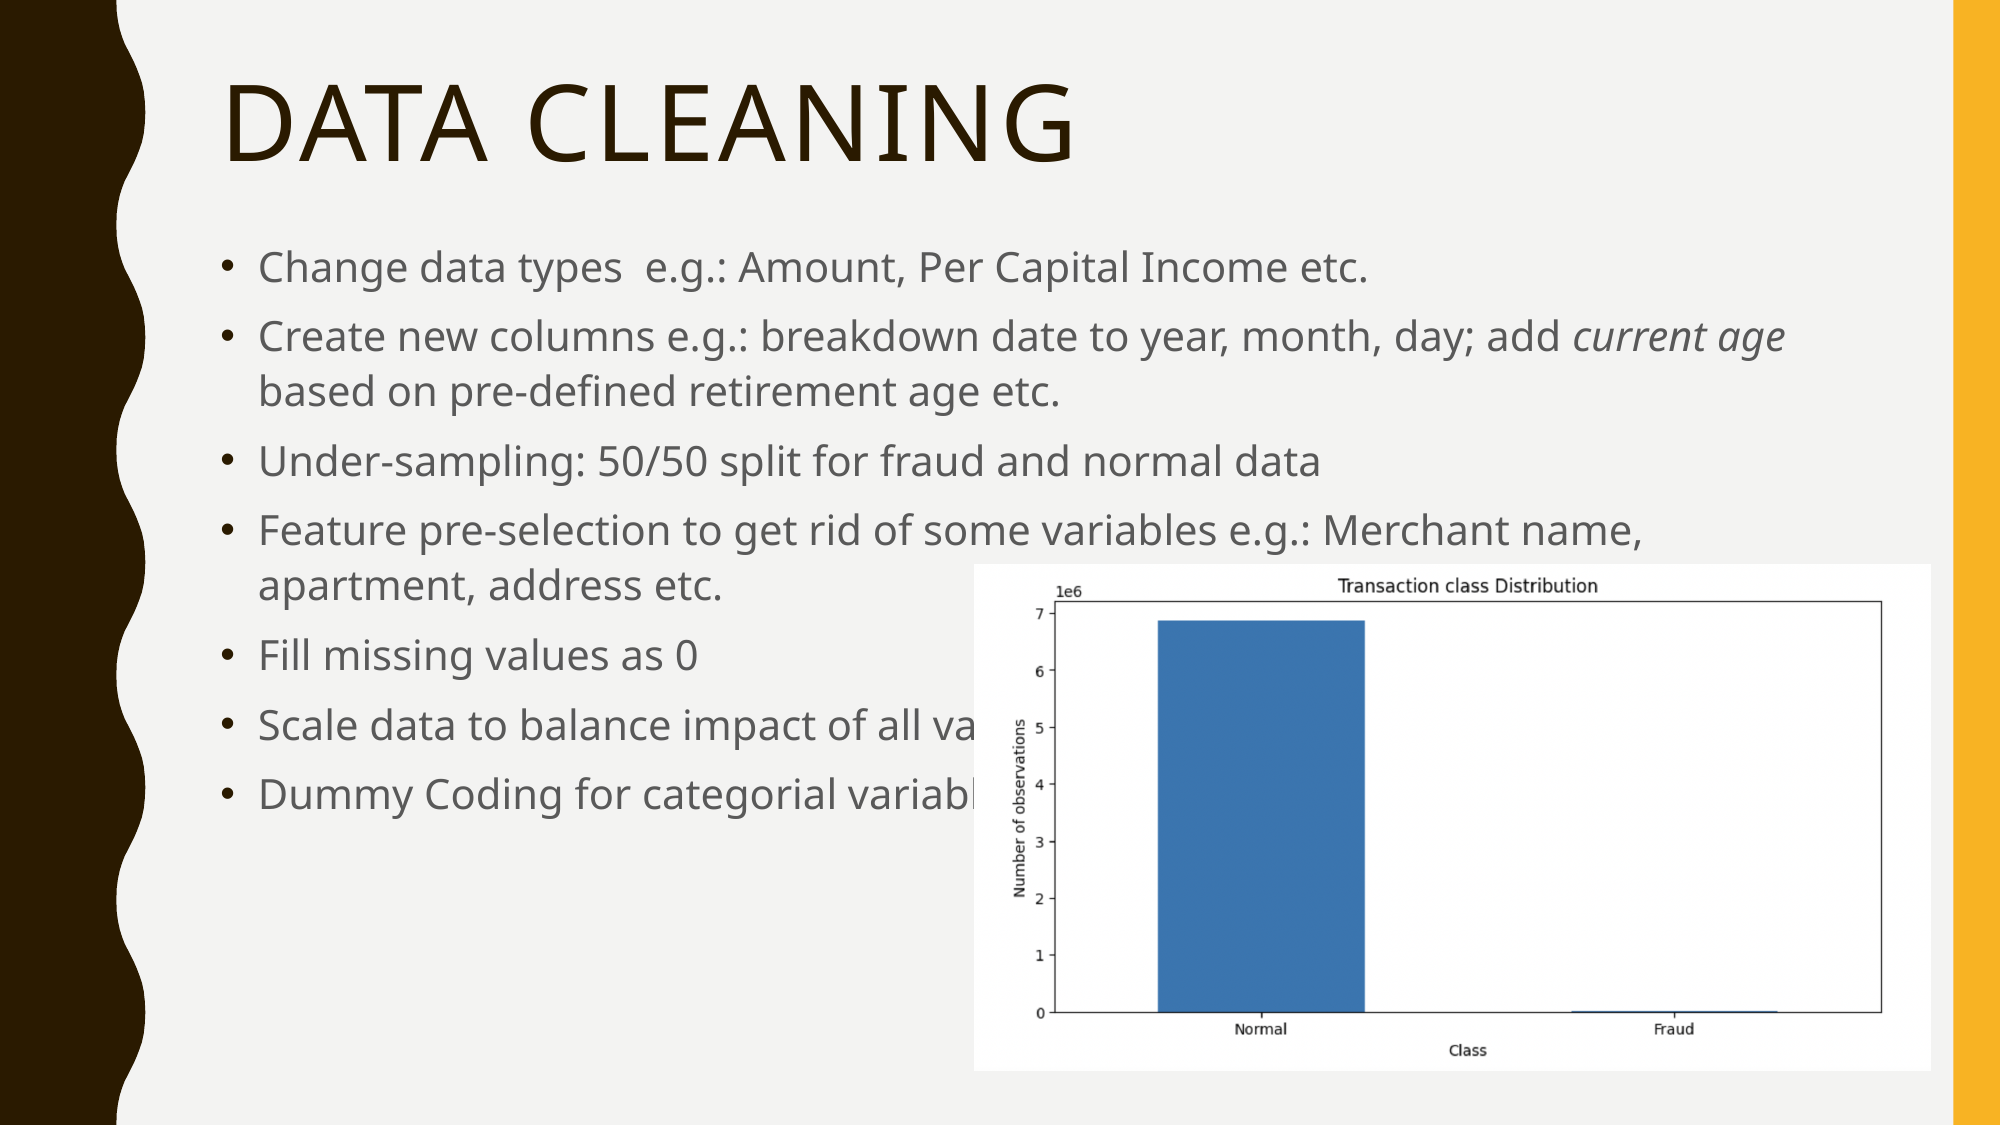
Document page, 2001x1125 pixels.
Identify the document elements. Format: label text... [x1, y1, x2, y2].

picture [974, 564, 1931, 1071]
title Data Cleaning [205, 62, 1875, 228]
list Change data types e.g.: Amount, Per Capital Income etc. Create new columns e.g.: breakdown date to year, month, day; add current age based on pre-defined retirement age etc. Under-sampling: 50/50 split for fraud and normal data Feature pre-selection to get rid of some variables e.g.: Merchant name, apartment, address etc. Fill missing values as 0 Scale data to balance impact of all variables Dummy Coding for categorial variables [205, 228, 1875, 818]
